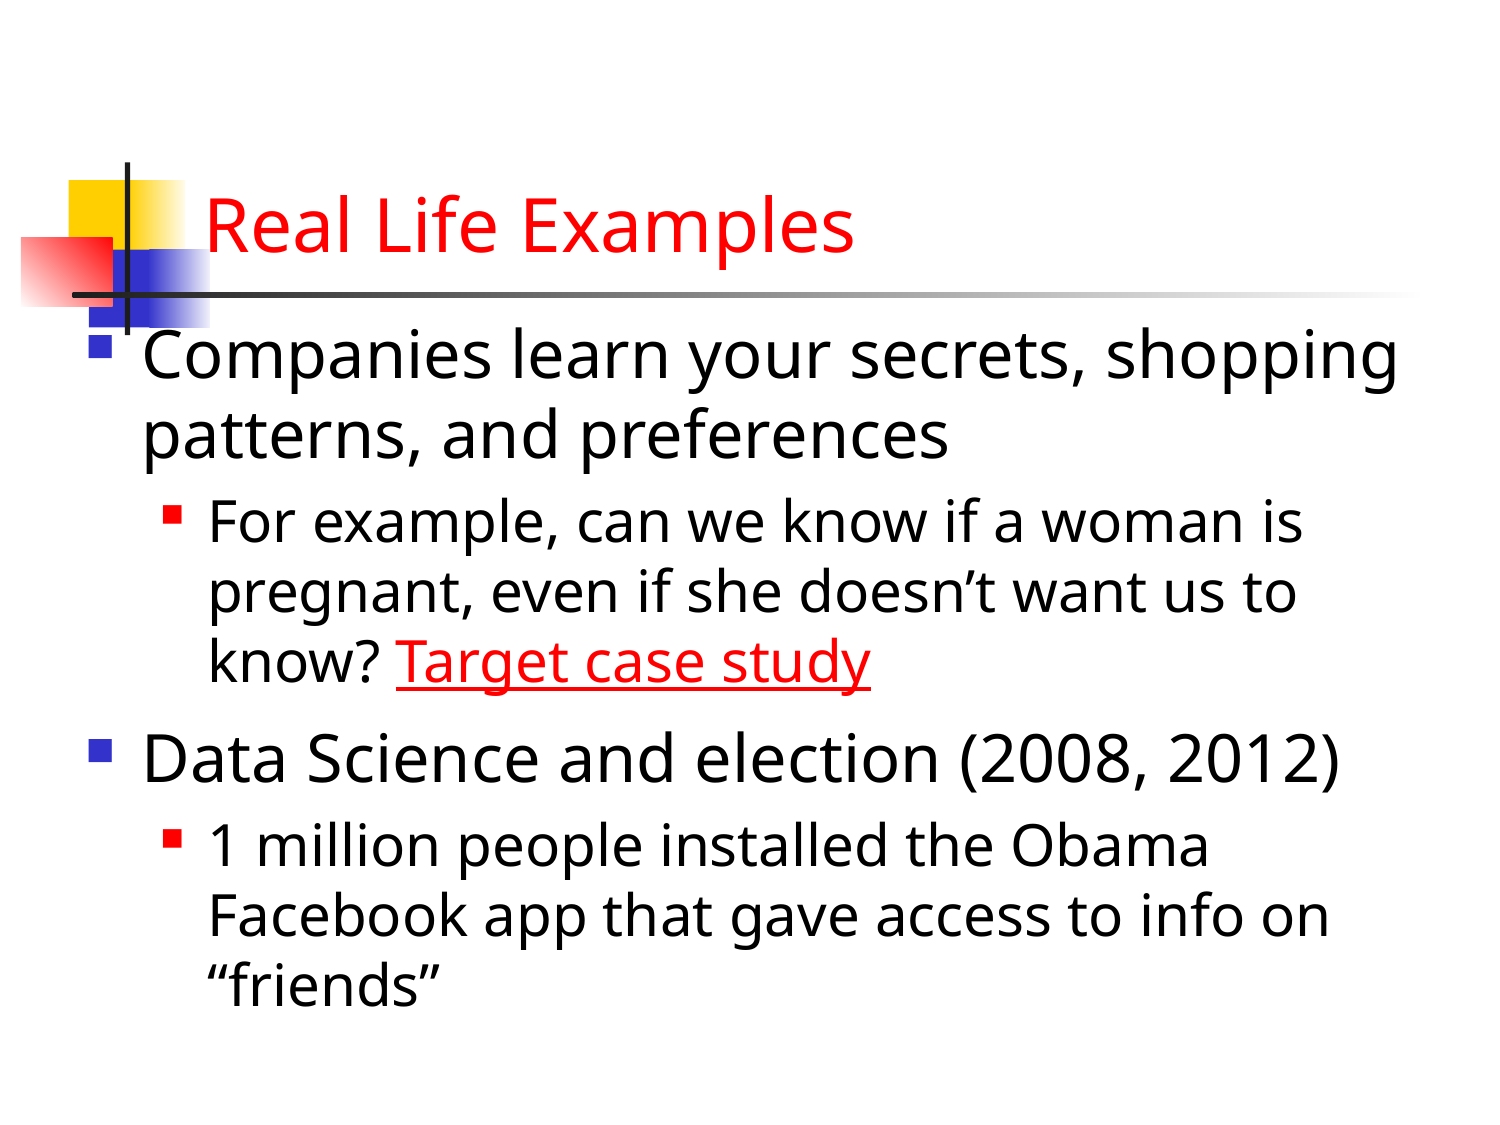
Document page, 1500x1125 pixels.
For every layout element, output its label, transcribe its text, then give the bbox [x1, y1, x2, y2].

list Companies learn your secrets, shopping patterns, and preferences For example, can we know if a woman is pregnant, even if she doesn’t want us to know? Target case study Data Science and election (2008, 2012) 1 million people installed the Obama Facebook app that gave access to info on “friends” [70, 304, 1421, 1020]
title Real Life Examples [188, 187, 1114, 276]
